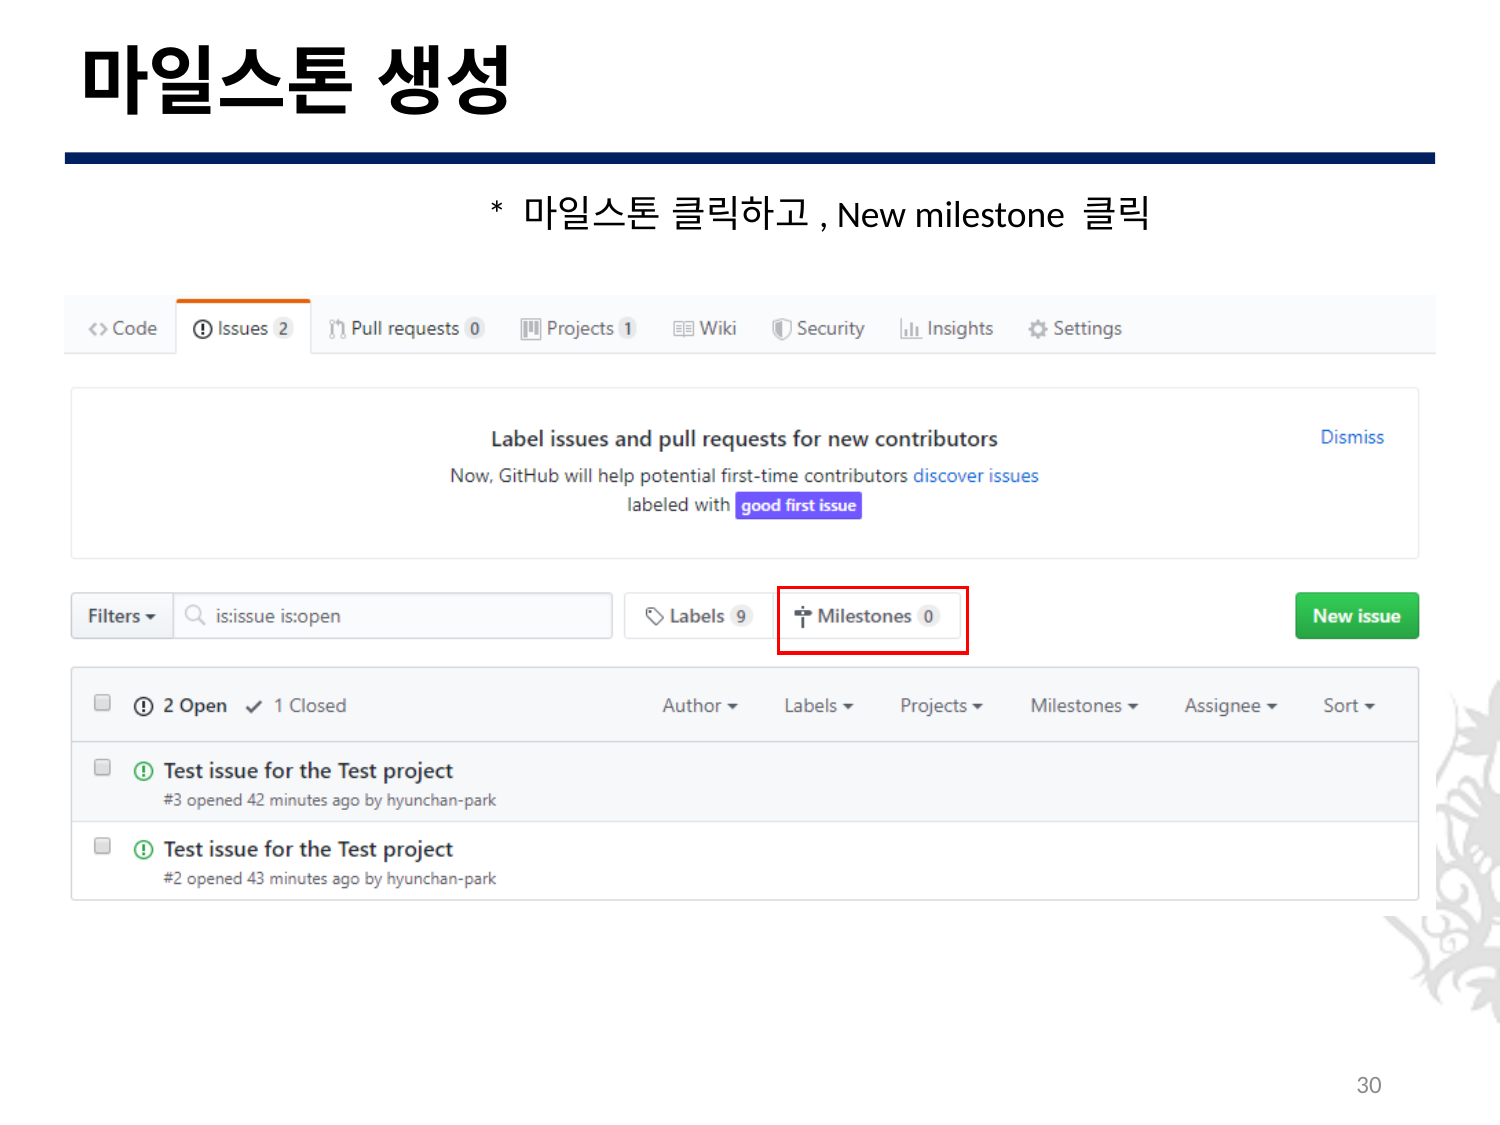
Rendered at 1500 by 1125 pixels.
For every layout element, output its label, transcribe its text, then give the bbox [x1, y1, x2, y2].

text_box * 마일스톤 클릭하고, New milestone 클릭 [472, 182, 1167, 242]
slide_number 30 [1059, 1057, 1397, 1111]
title 마일스톤 생성 [64, 26, 1436, 143]
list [64, 295, 1436, 916]
